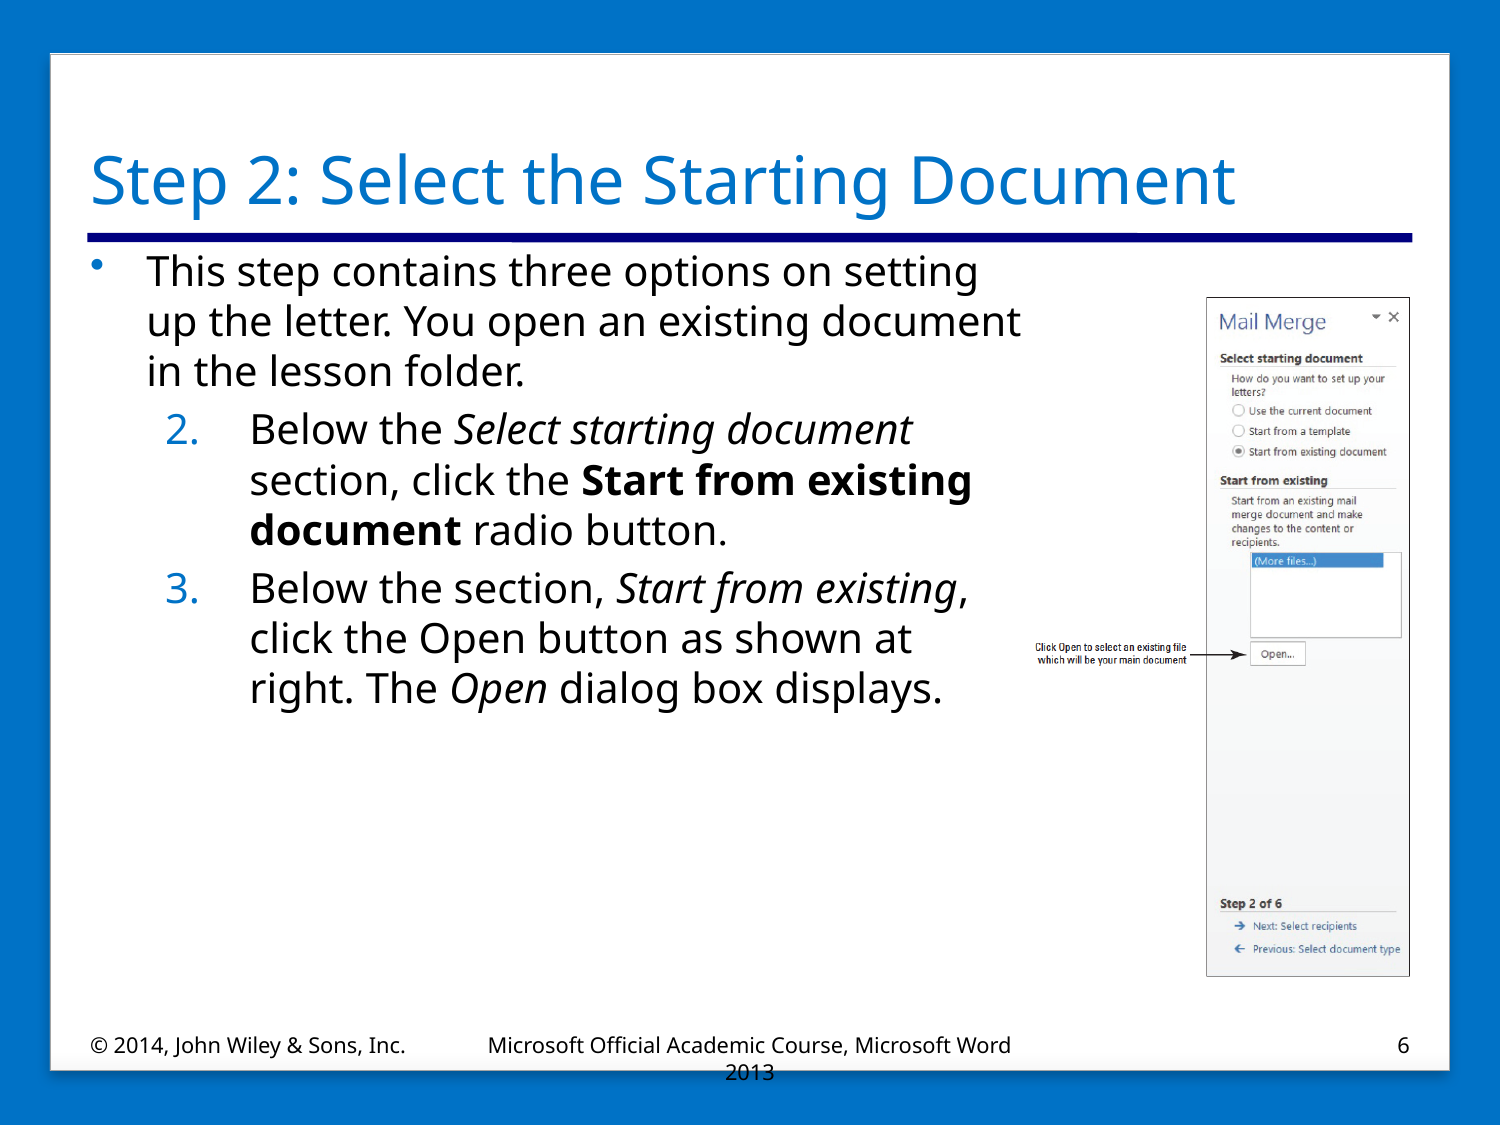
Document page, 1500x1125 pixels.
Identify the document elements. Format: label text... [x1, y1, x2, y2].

slide_number 6 [1074, 1024, 1426, 1103]
title Step 2: Select the Starting Document [74, 74, 1426, 226]
picture [1024, 287, 1416, 980]
slide_number © 2014, John Wiley & Sons, Inc. [74, 1024, 426, 1103]
list This step contains three options on setting up the letter. You open an existing document in the lesson folder. Below the Select starting document section, click the Start from existing document radio button. Below the section, Start from existing, click the Open button as shown at right. The Open dialog box displays. [75, 237, 1425, 1063]
footer Microsoft Official Academic Course, Microsoft Word 2013 [449, 1024, 1051, 1103]
